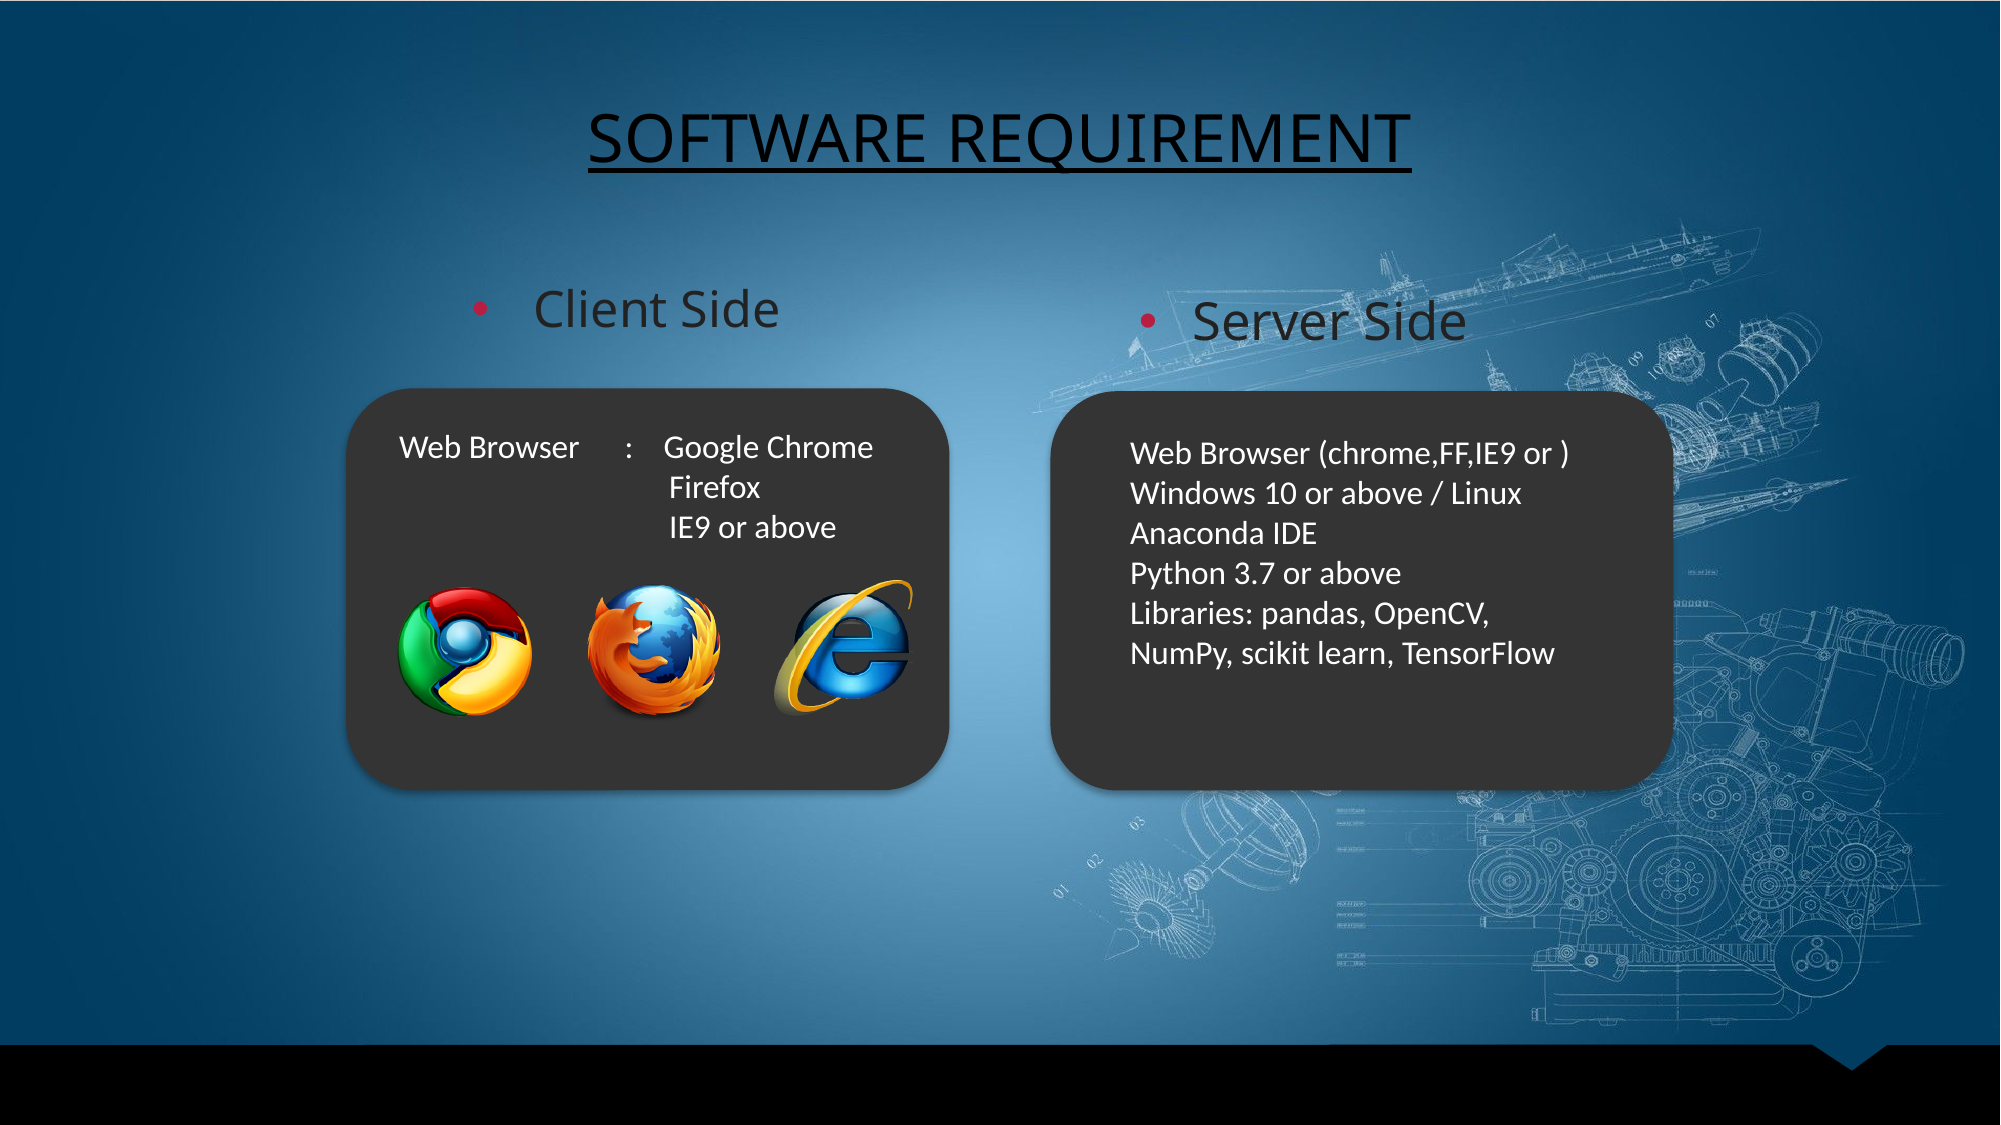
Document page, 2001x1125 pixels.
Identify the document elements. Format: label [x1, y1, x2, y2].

picture [0, 1, 2000, 1125]
text_box [745, 795, 1611, 1125]
